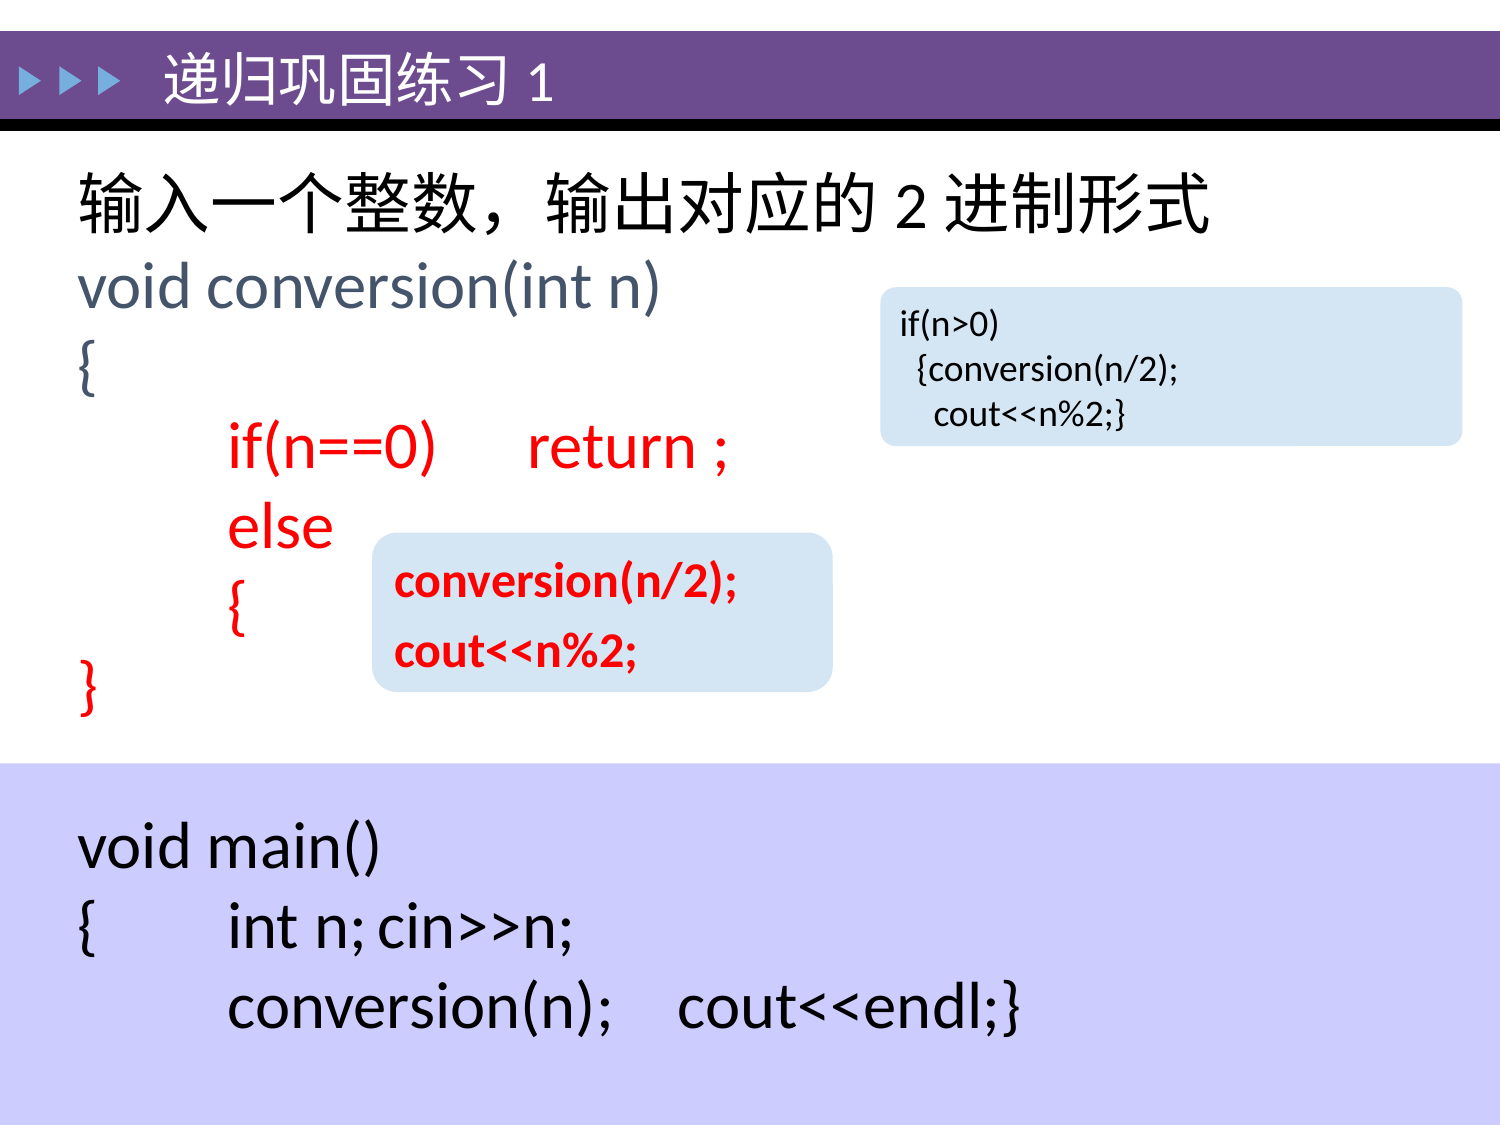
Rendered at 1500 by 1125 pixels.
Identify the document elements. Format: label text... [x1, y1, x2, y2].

text_box [0, 763, 1500, 1125]
text_box 递归巩固练习1 [147, 34, 815, 121]
text_box conversion(n/2); cout<<n%2; [372, 532, 833, 693]
text_box if(n>0) {conversion(n/2); cout<<n%2;} [880, 287, 1463, 447]
text_box 输入一个整数，输出对应的2进制形式 void conversion(int n) { if(n==0) return ; else { } } void main() { int n; cin>>n; conversion(n); cout<<endl;} [62, 154, 1463, 1050]
